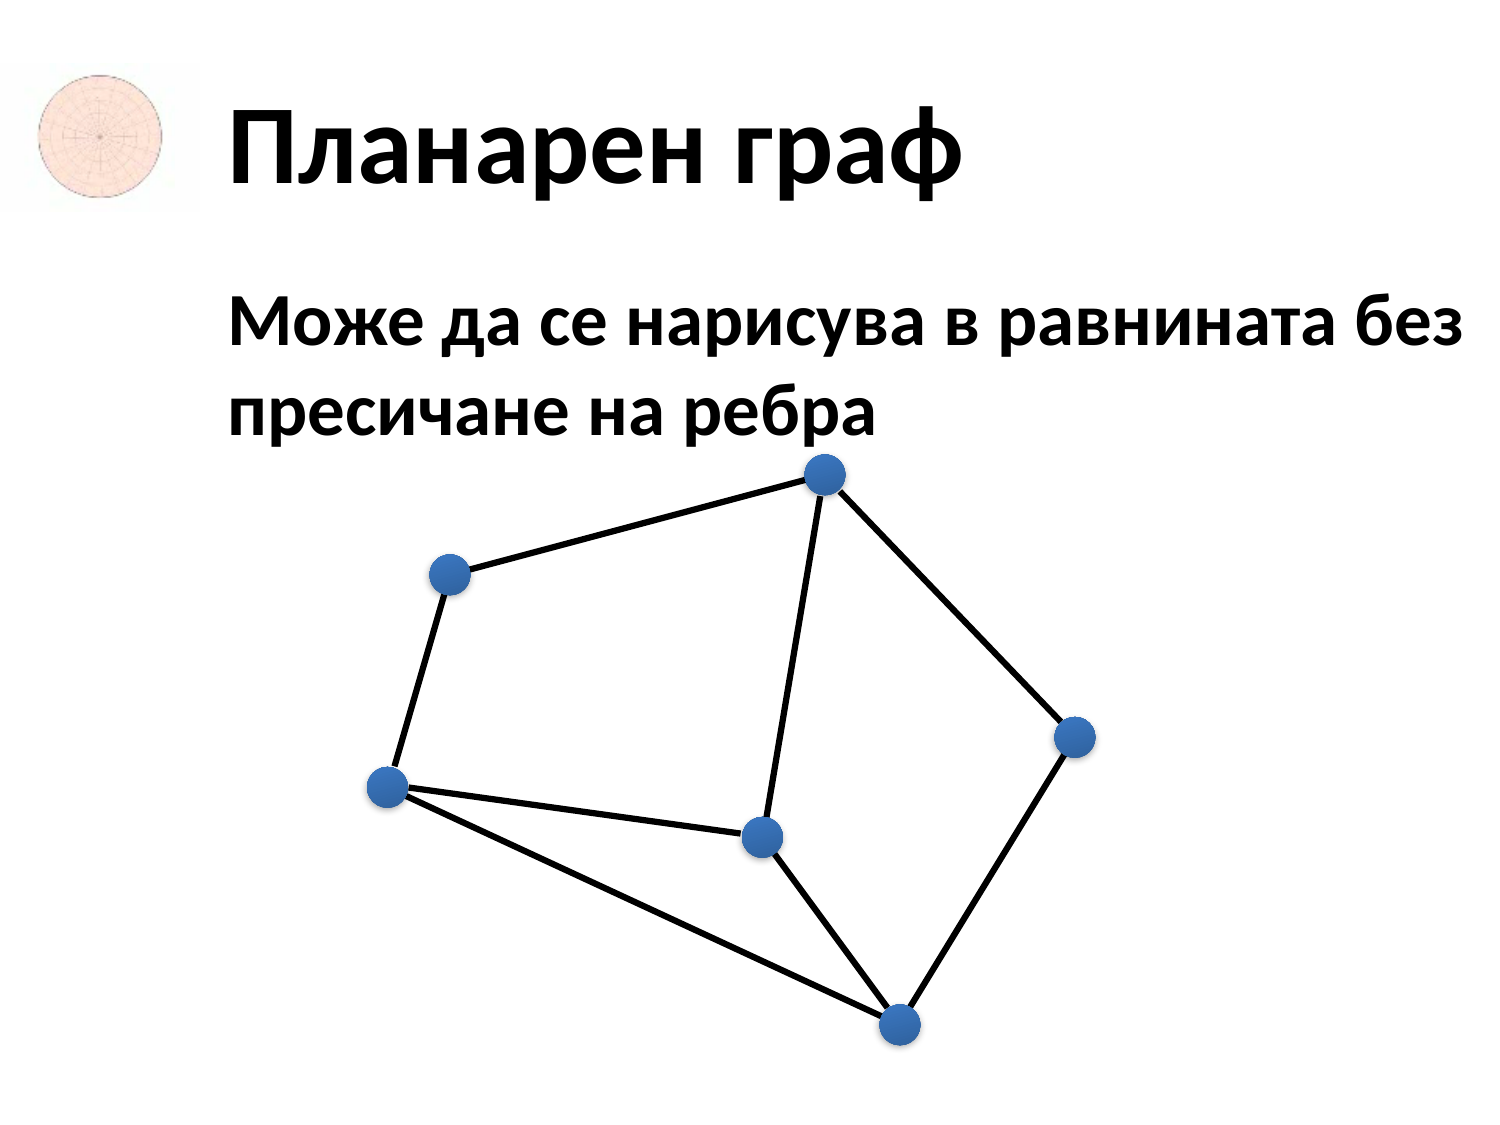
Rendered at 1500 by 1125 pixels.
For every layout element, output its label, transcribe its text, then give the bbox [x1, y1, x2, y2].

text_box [766, 495, 821, 819]
text_box [881, 1013, 921, 1046]
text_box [909, 737, 1076, 1008]
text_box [408, 787, 741, 794]
picture [0, 63, 200, 212]
text_box [1054, 716, 1096, 758]
list Може да се нарисува в равнината без пресичане на ребра [212, 262, 1500, 1100]
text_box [762, 837, 888, 1008]
text_box [367, 766, 408, 808]
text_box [405, 795, 901, 1026]
text_box [429, 555, 469, 596]
text_box [804, 454, 846, 496]
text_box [839, 491, 1062, 723]
title Планарен граф [212, 45, 1500, 233]
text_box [449, 479, 807, 576]
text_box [394, 593, 445, 767]
